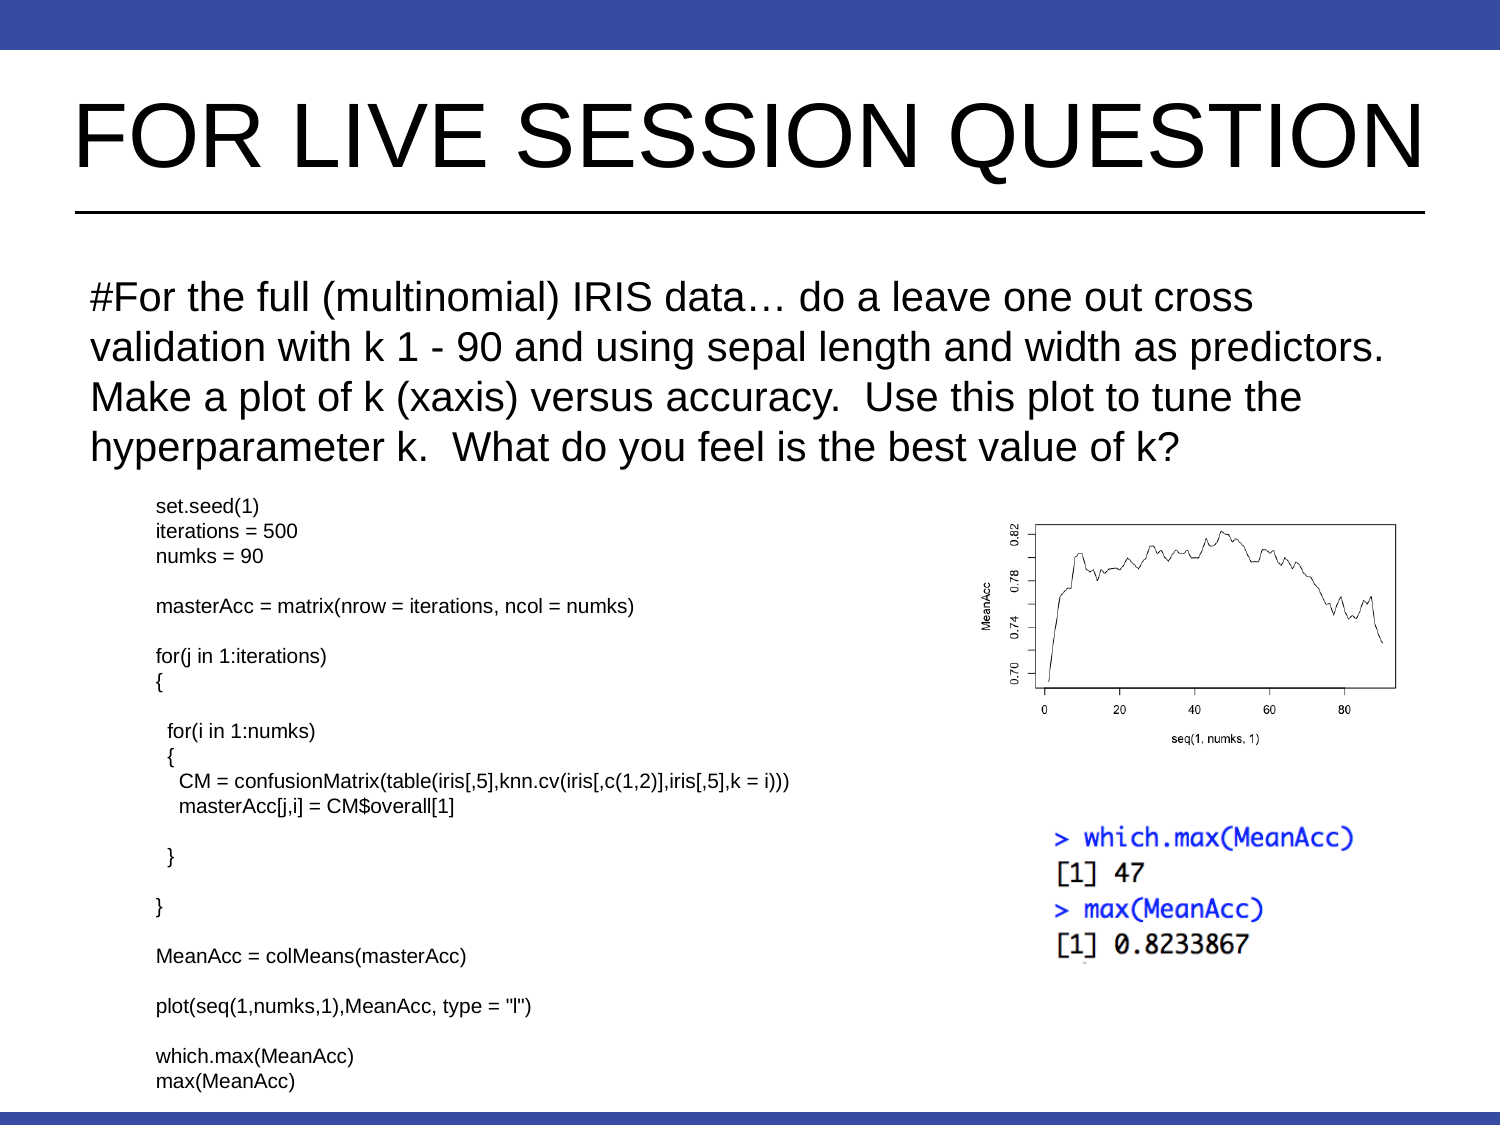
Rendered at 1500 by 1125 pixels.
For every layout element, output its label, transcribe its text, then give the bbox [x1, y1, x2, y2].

text_box set.seed(1) iterations = 500 numks = 90 masterAcc = matrix(nrow = iterations, ncol = numks) for(j in 1:iterations) { for(i in 1:numks) { CM = confusionMatrix(table(iris[,5],knn.cv(iris[,c(1,2)],iris[,5],k = i))) masterAcc[j,i] = CM$overall[1] } } MeanAcc = colMeans(masterAcc) plot(seq(1,numks,1),MeanAcc, type = "l") which.max(MeanAcc) max(MeanAcc) [141, 485, 863, 1100]
picture [977, 466, 1426, 760]
picture [1041, 815, 1362, 964]
title FOR LIVE SESSION QUESTION [0, 37, 1500, 225]
list #For the full (multinomial) IRIS data… do a leave one out cross validation with k 1 - 90 and using sepal length and width as predictors. Make a plot of k (xaxis) versus accuracy. Use this plot to tune the hyperparameter k. What do you feel is the best value of k? [75, 262, 1425, 486]
